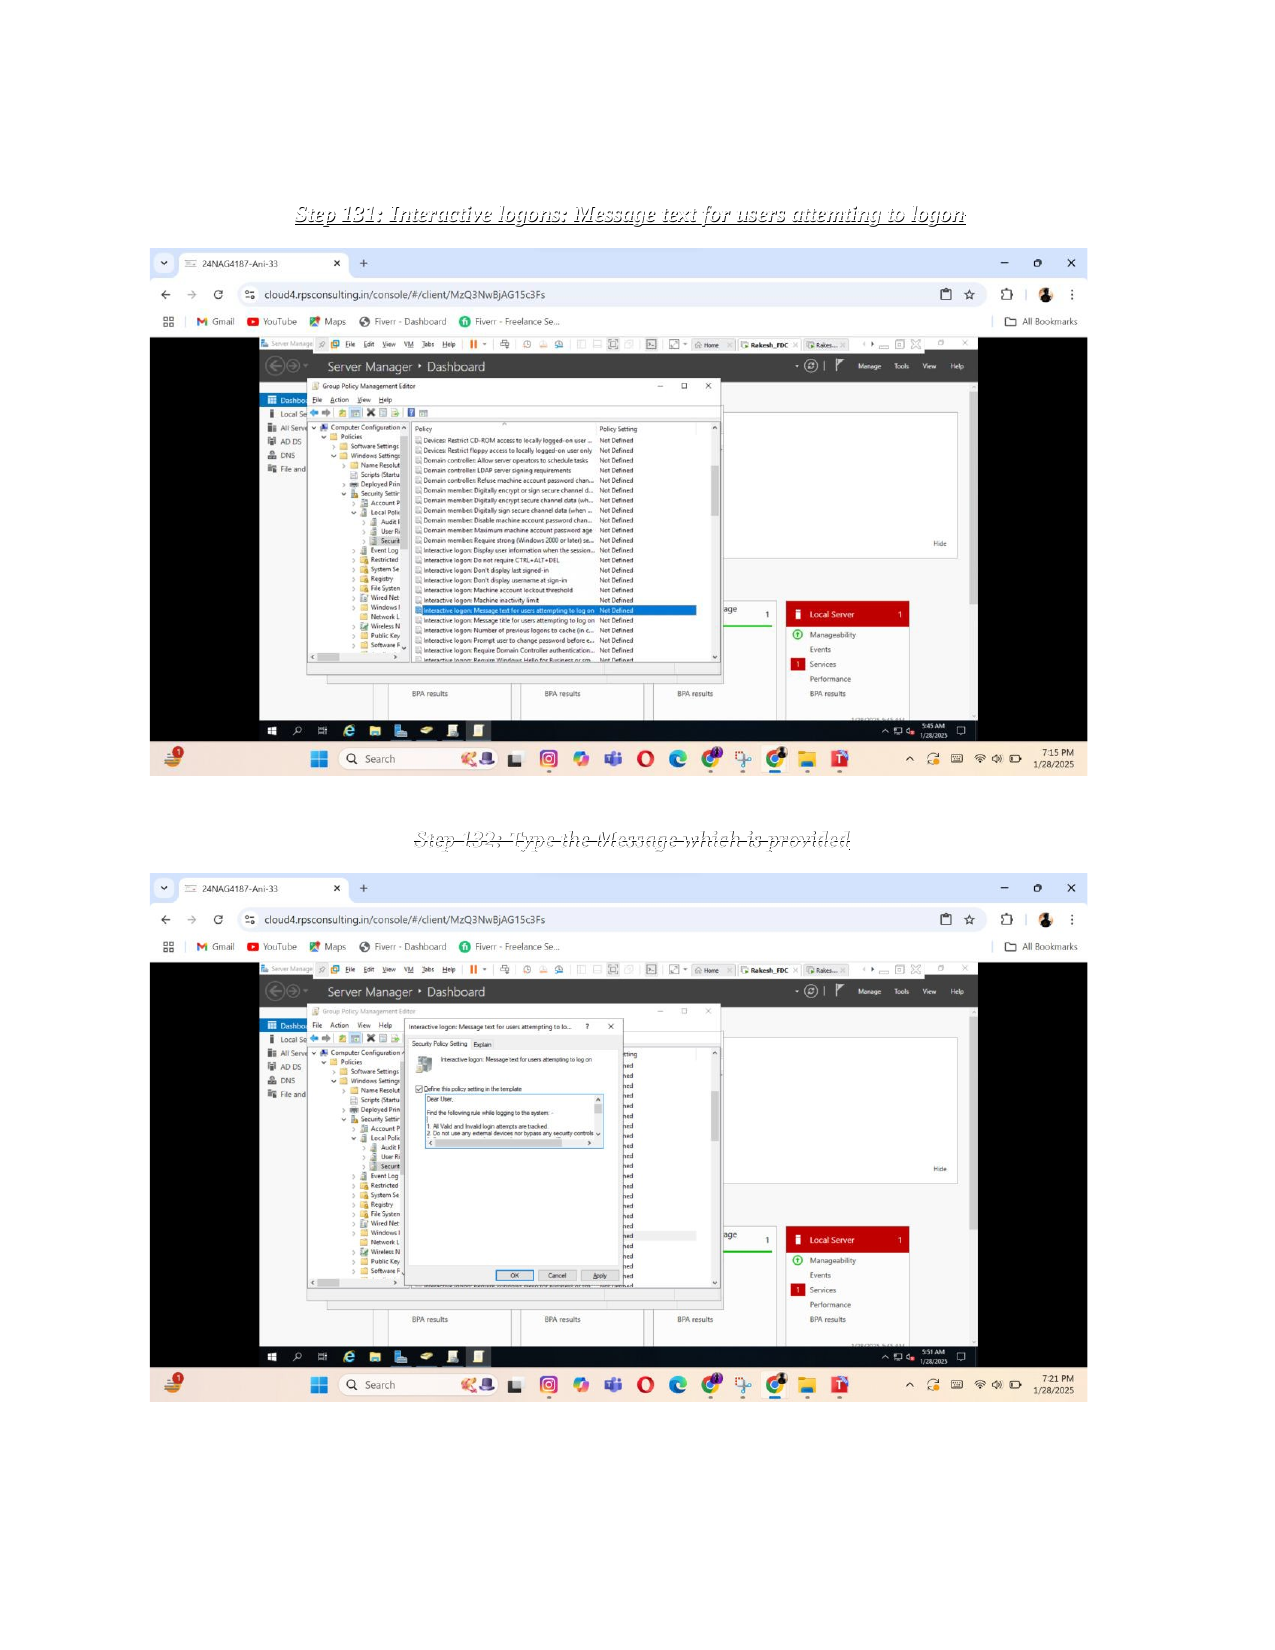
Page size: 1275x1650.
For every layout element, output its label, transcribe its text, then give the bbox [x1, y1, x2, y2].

text_box [150, 873, 1088, 1402]
text_box [150, 248, 1088, 776]
text_box Step 132: Type the Message which is provided [411, 824, 864, 852]
text_box Step 131: Interactive logons: Message text for users attemting to logon [292, 198, 983, 227]
